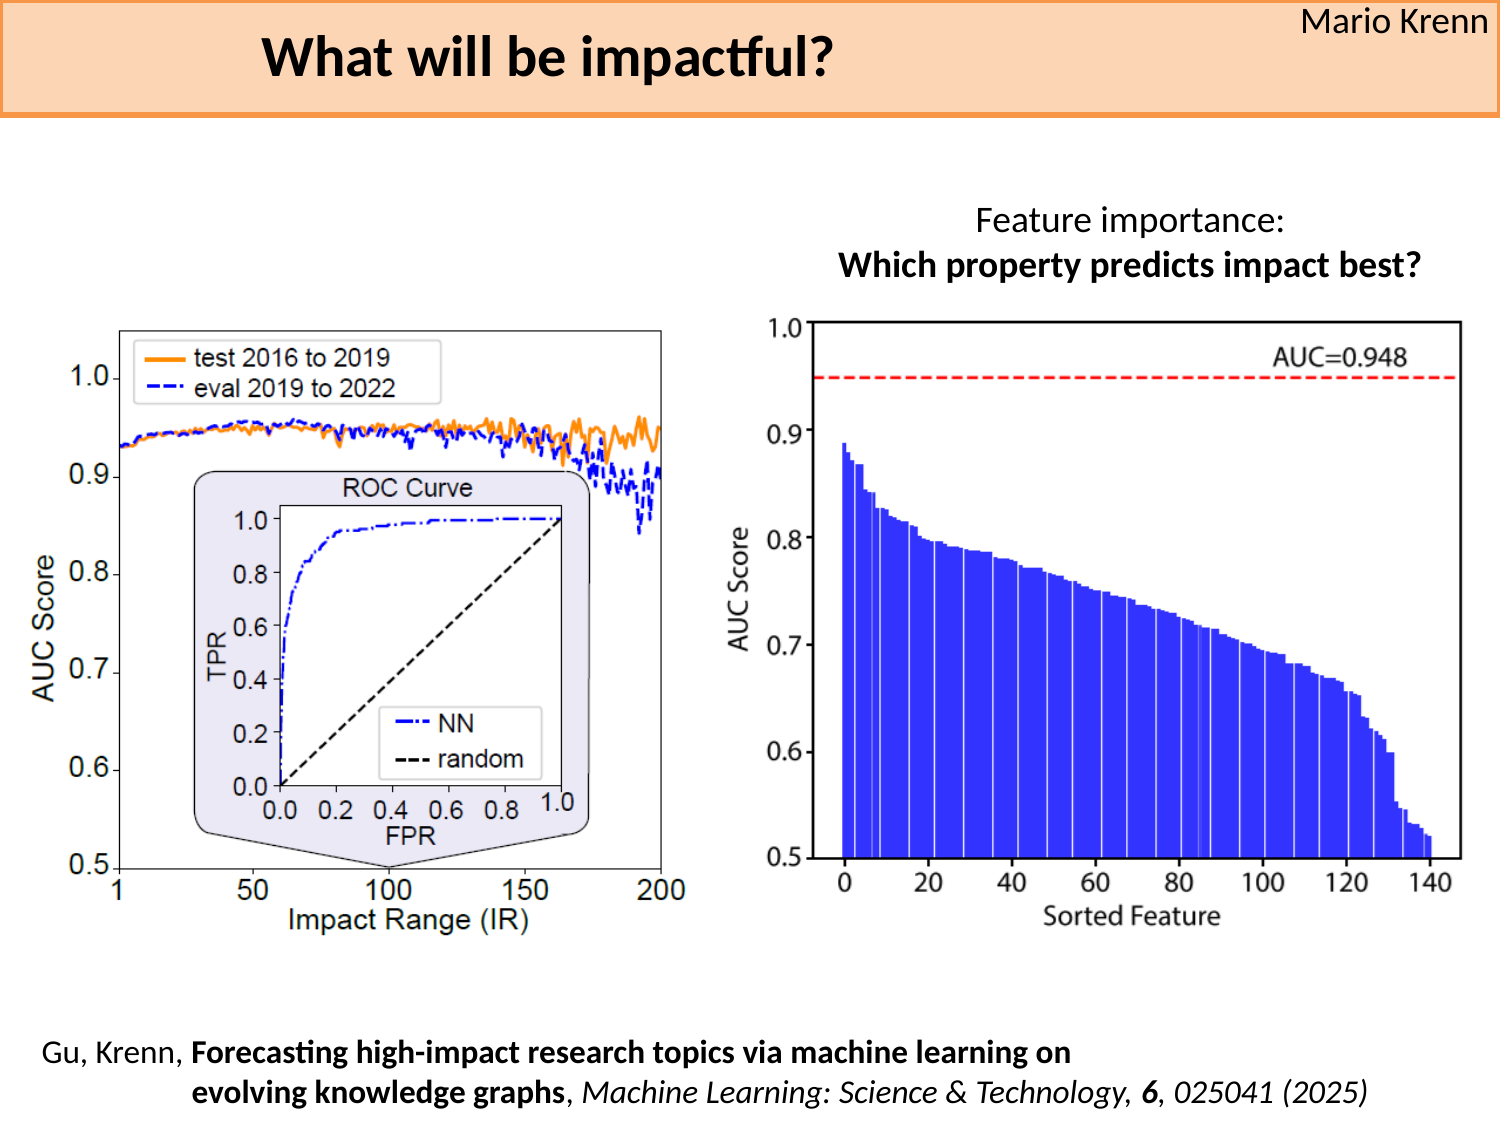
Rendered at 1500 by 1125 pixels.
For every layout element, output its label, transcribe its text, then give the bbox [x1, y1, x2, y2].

text_box Gu, Krenn, Forecasting high-impact research topics via machine learning on evolving knowledge graphs, Machine Learning: Science & Technology, 6, 025041 (2025) [26, 1023, 1392, 1118]
text_box [0, 0, 1500, 117]
text_box What will be impactful? [246, 11, 851, 96]
text_box Feature importance: Which property predicts impact best? [823, 187, 1439, 293]
text_box Mario Krenn [1285, 0, 1500, 49]
picture [17, 296, 1479, 954]
